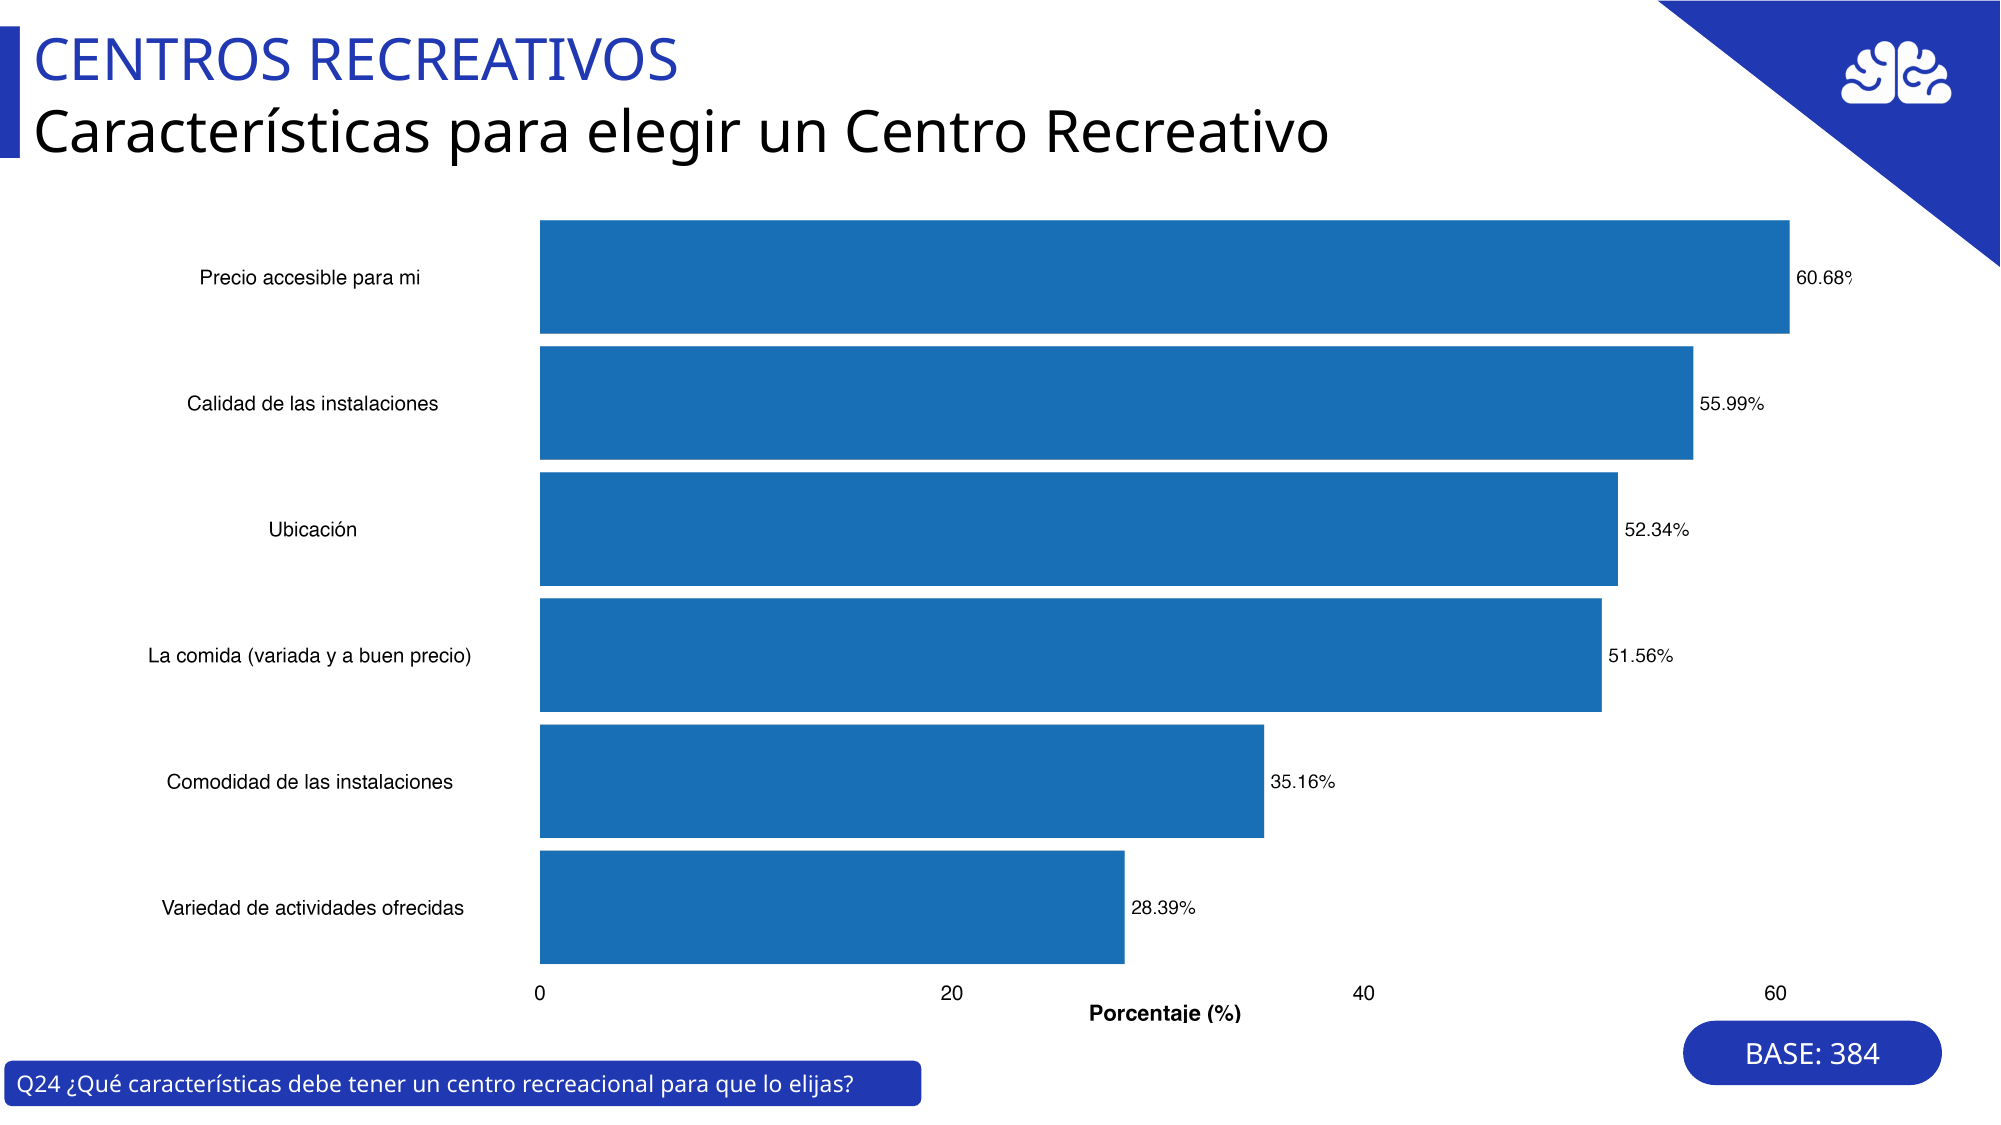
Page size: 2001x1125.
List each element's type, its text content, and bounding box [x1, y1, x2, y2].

text_box BASE: 384 [1701, 1027, 1924, 1078]
text_box [1683, 1020, 1942, 1086]
text_box [19, 26, 31, 158]
text_box CENTROS RECREATIVOS Características para elegir un Centro Recreativo [31, 19, 1569, 165]
text_box [0, 26, 19, 158]
picture [148, 171, 1852, 1023]
text_box [1657, 0, 2000, 267]
text_box Q24 ¿Qué características debe tener un centro recreacional para que lo elijas? [1, 1061, 1478, 1105]
picture [1840, 40, 1953, 106]
